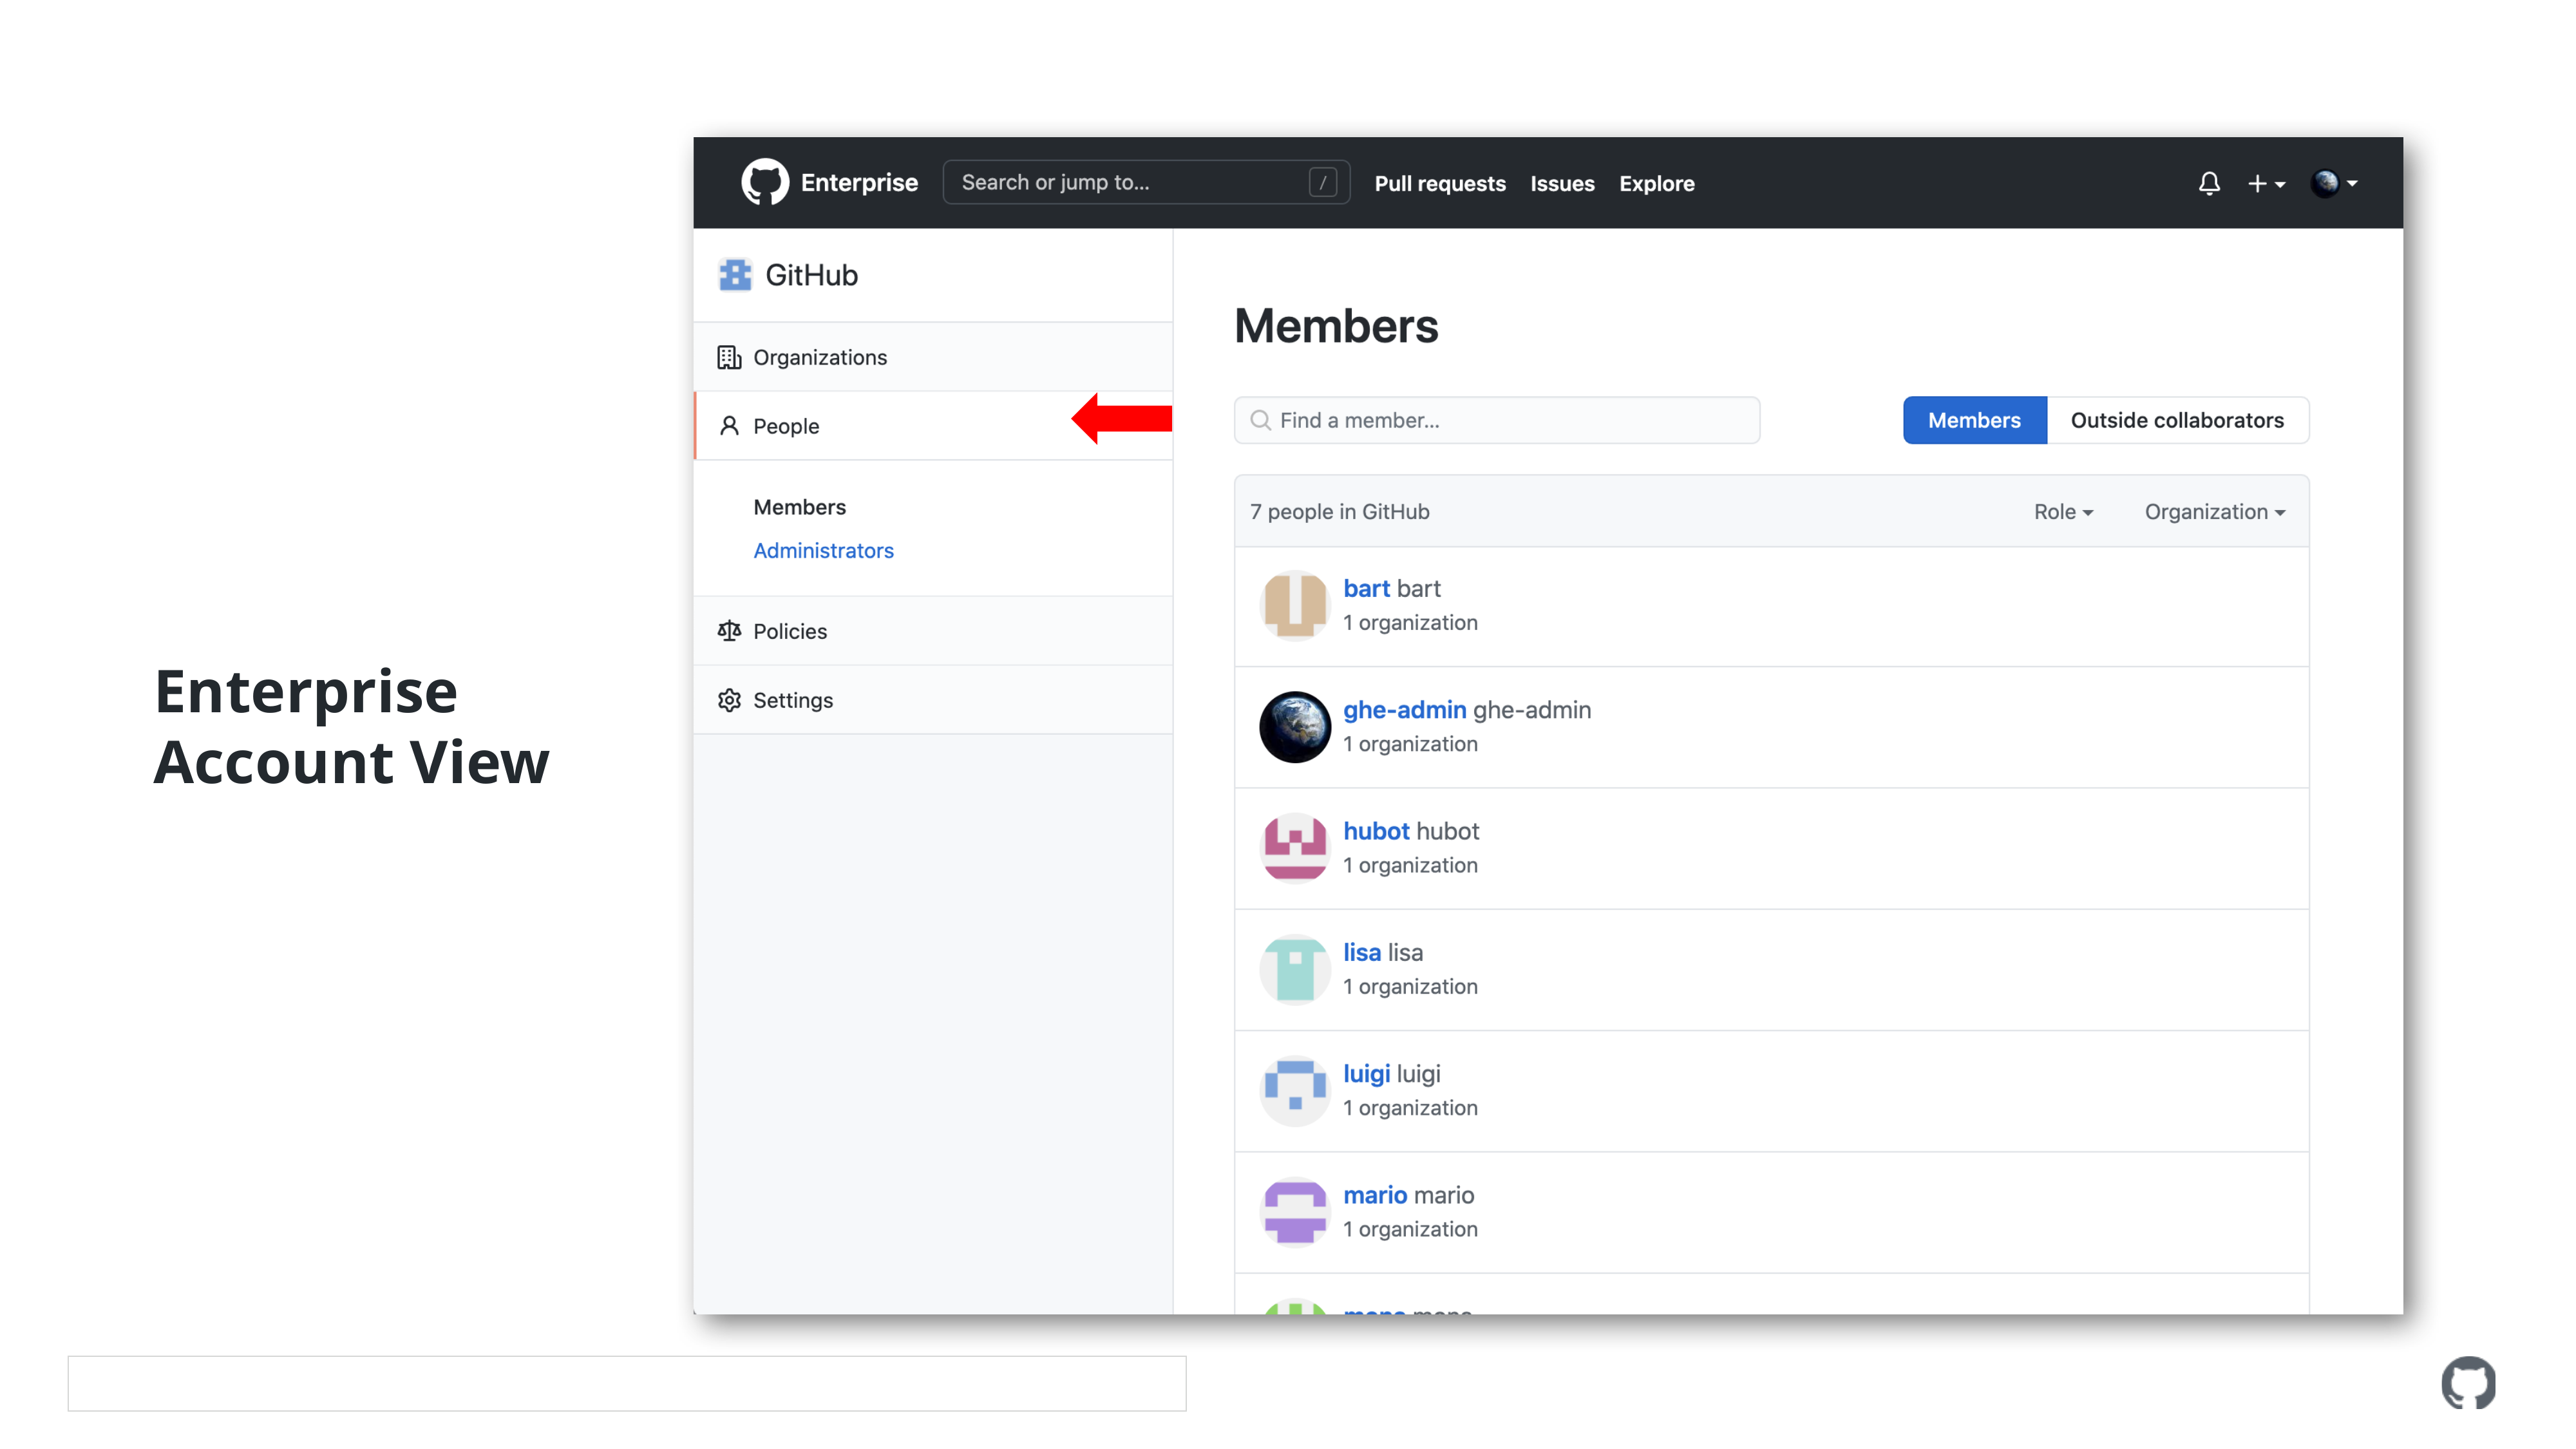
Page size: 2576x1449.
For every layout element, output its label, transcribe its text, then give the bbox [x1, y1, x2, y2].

picture [693, 137, 2403, 1314]
text_box Enterprise Account View [128, 214, 693, 1235]
